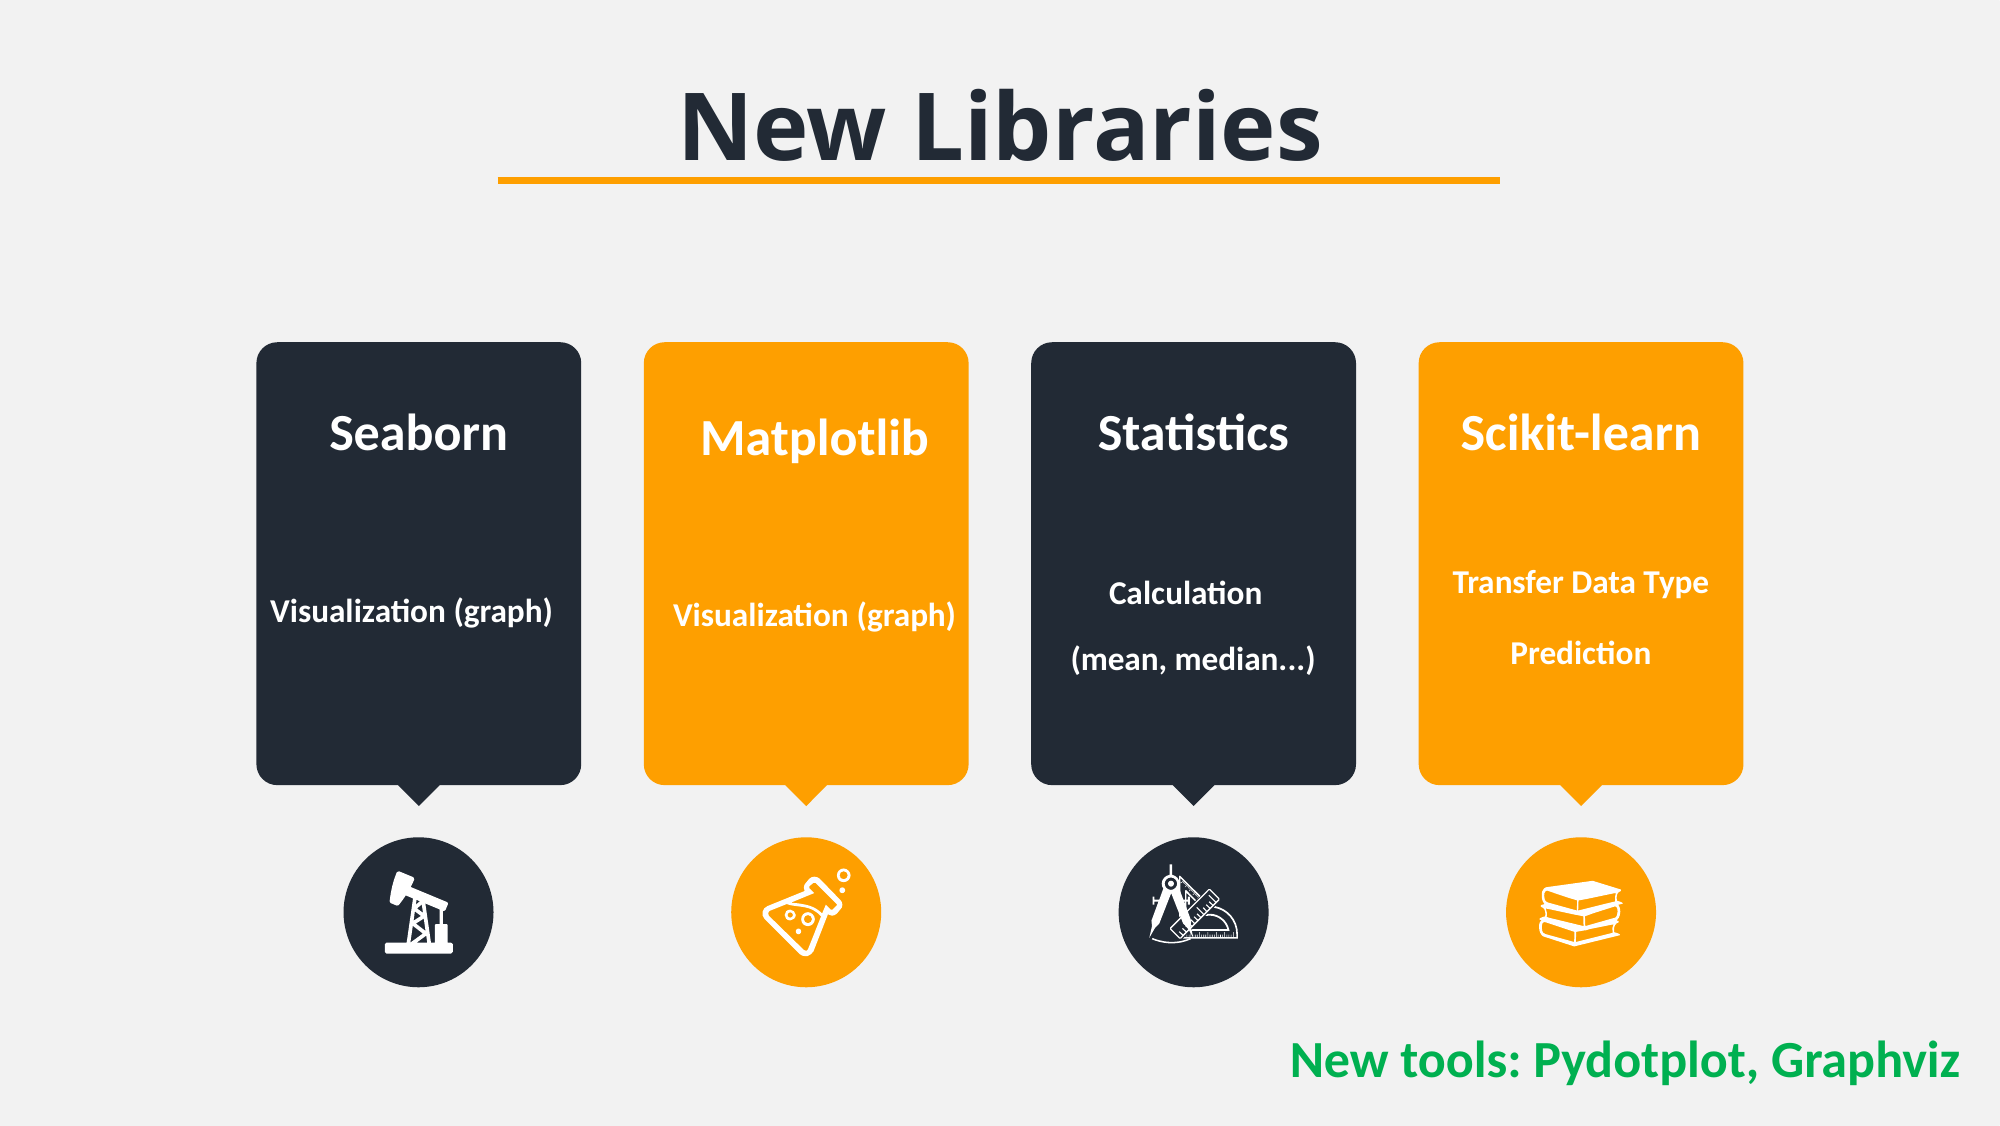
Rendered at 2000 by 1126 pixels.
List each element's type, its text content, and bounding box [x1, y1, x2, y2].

text_box [1539, 880, 1623, 947]
text_box Matplotlib [685, 380, 945, 474]
text_box Calculation (mean, median...) [1019, 558, 1368, 685]
text_box New tools: Pydotplot, Graphviz [1274, 1002, 1976, 1096]
text_box [1029, 685, 1359, 809]
text_box [1503, 835, 1659, 990]
text_box [254, 340, 584, 809]
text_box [761, 868, 851, 957]
text_box [729, 835, 884, 990]
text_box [497, 66, 1501, 181]
text_box Seaborn [314, 375, 524, 469]
text_box Visualization (graph) [255, 572, 568, 637]
text_box [1416, 340, 1746, 809]
text_box Statistics [1083, 375, 1304, 469]
text_box [1029, 340, 1359, 558]
text_box Scikit-learn [1445, 375, 1717, 469]
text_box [1149, 863, 1239, 947]
text_box Visualization (graph) [658, 575, 972, 641]
text_box Transfer Data Type Prediction [1437, 542, 1725, 679]
text_box [341, 835, 496, 990]
text_box [1116, 835, 1271, 990]
text_box [641, 340, 971, 809]
text_box [384, 871, 453, 954]
